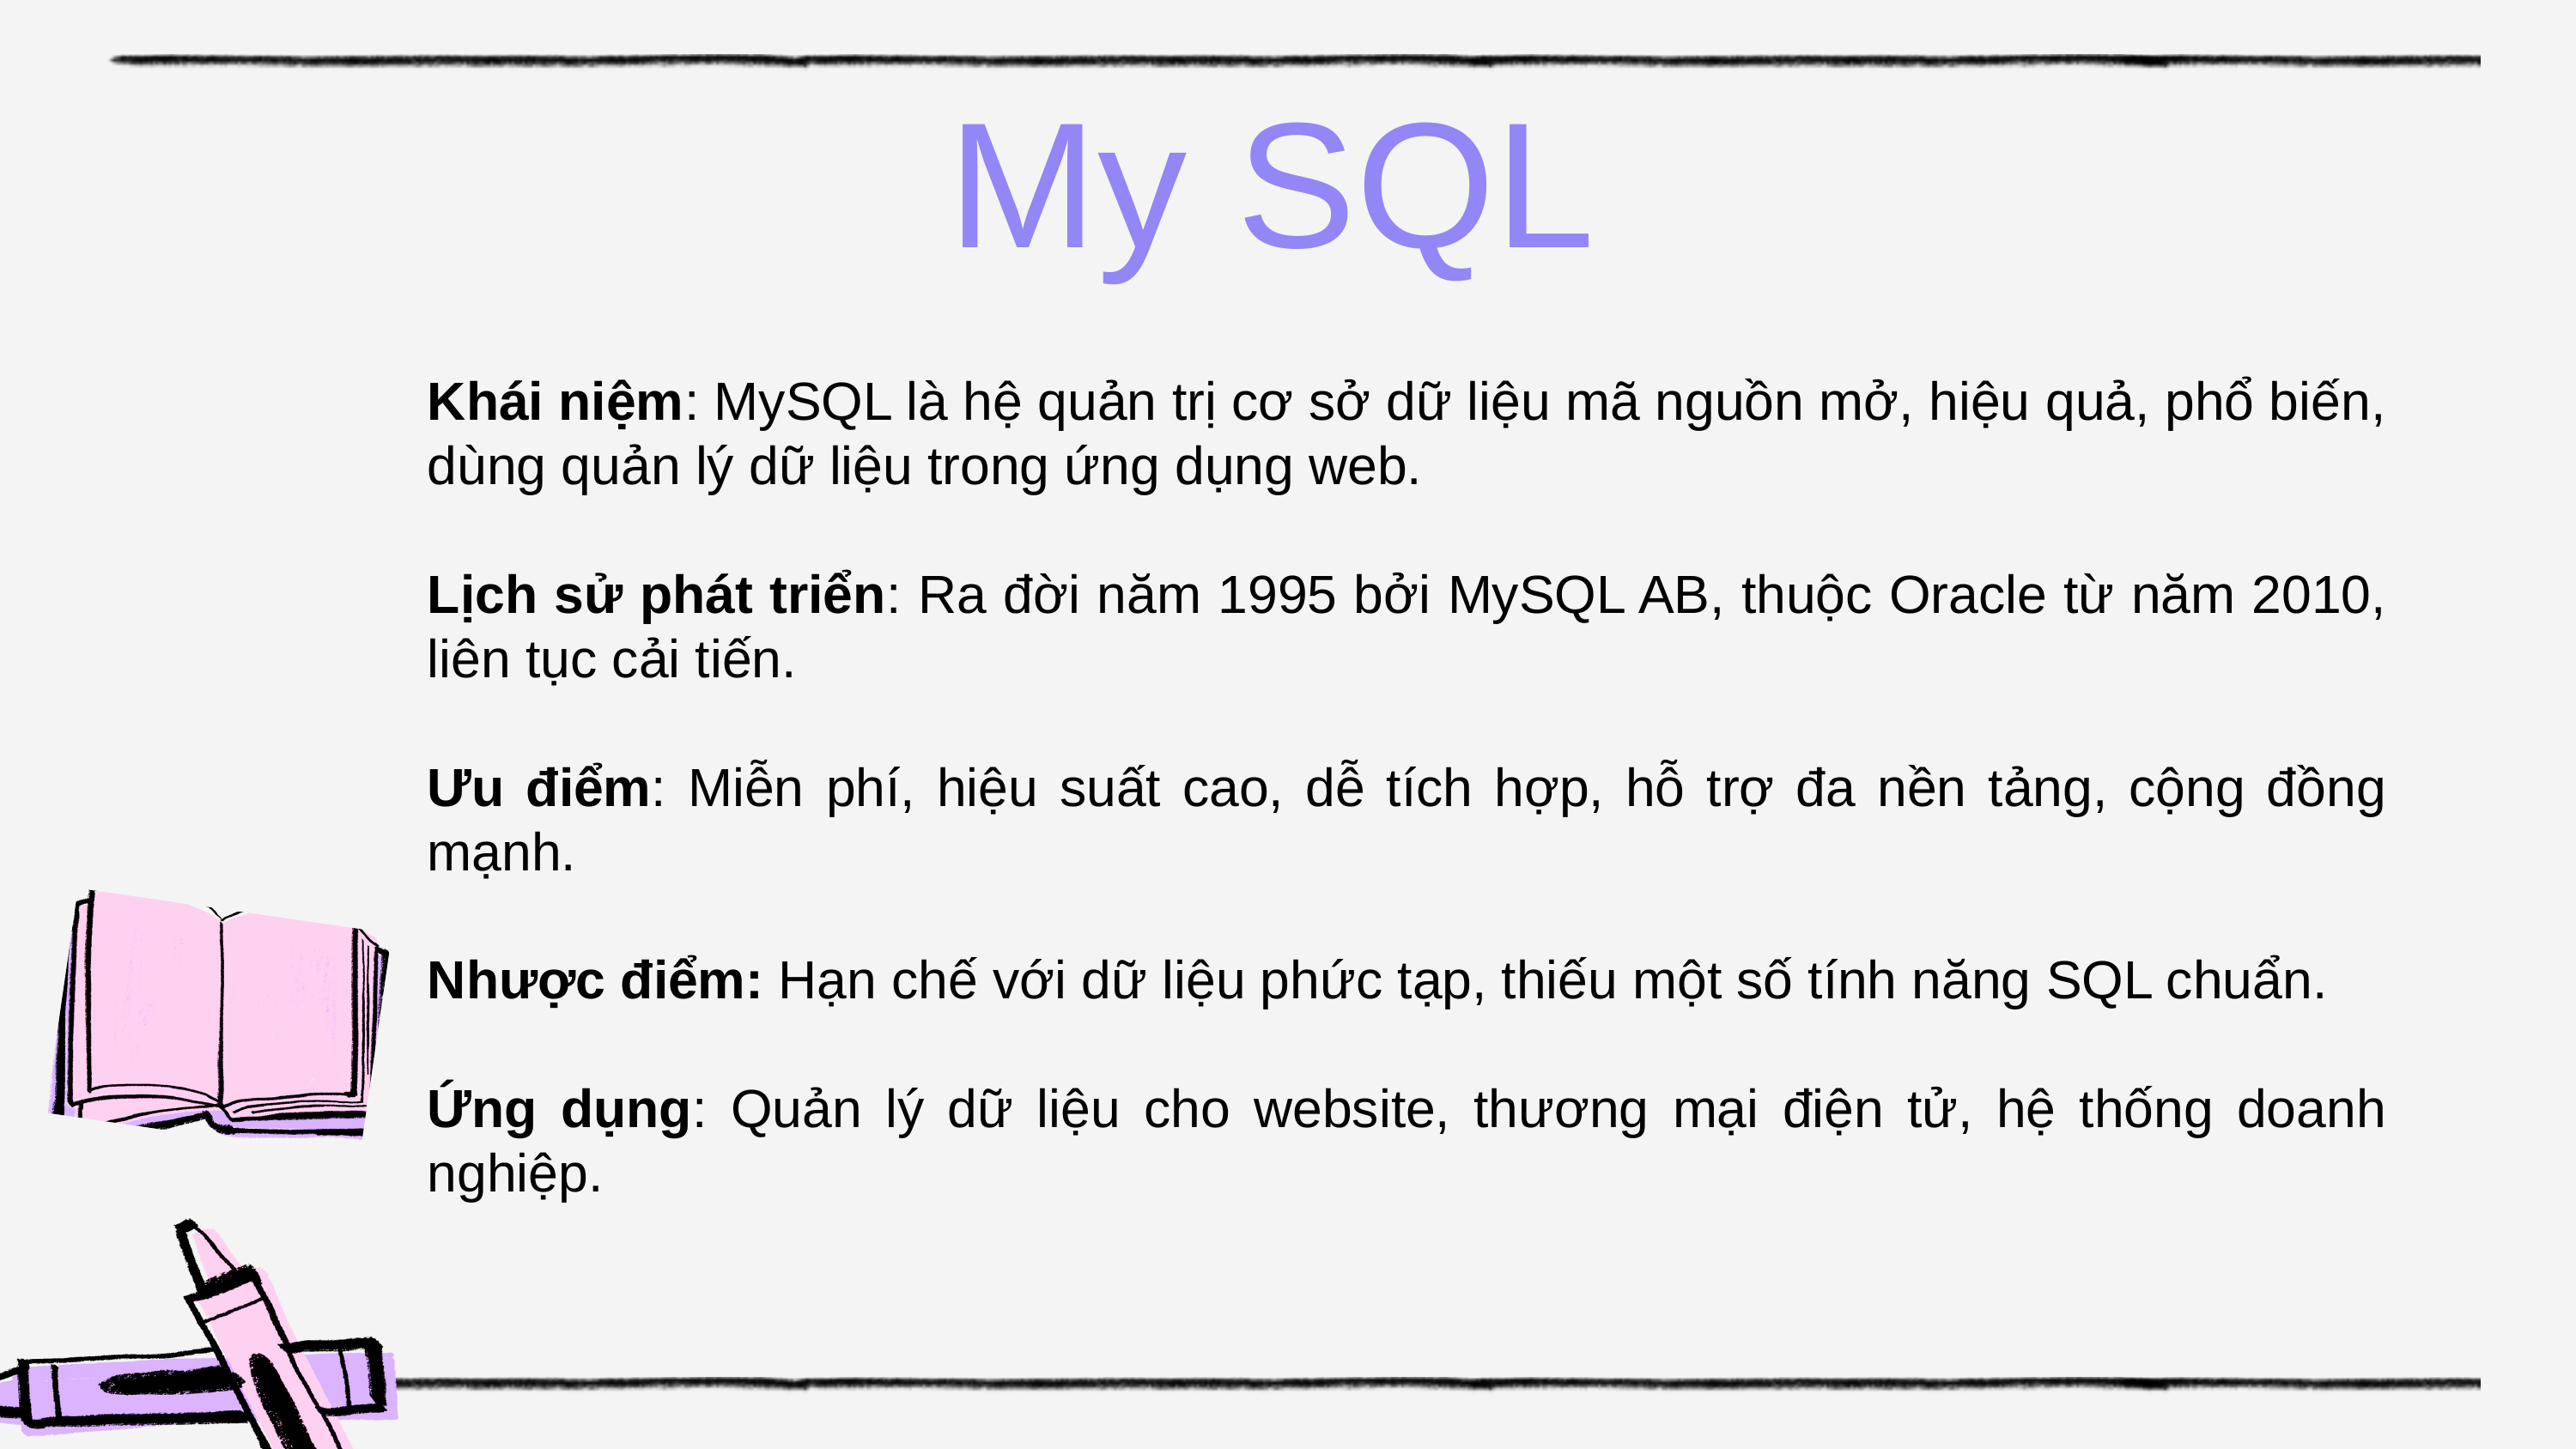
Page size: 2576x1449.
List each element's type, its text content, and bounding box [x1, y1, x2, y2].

text_box [46, 888, 392, 1159]
text_box [0, 1218, 416, 1449]
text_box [94, 54, 2482, 71]
text_box My SQL [218, 81, 2325, 290]
text_box Khái niệm: MySQL là hệ quản trị cơ sở dữ liệu mã nguồn mở, hiệu quả, phổ biến, dùng quản lý dữ liệu trong ứng dụng web. Lịch sử phát triển: Ra đời năm 1995 bởi MySQL AB, thuộc Oracle từ năm 2010, liên tục cải tiến. Ưu điểm: Miễn phí, hiệu suất cao, dễ tích hợp, hỗ trợ đa nền tảng, cộng đồng mạnh. Nhược điểm: Hạn chế với dữ liệu phức tạp, thiếu một số tính năng SQL chuẩn. Ứng dụng: Quản lý dữ liệu cho website, thương mại điện tử, hệ thống doanh nghiệp. [415, 360, 2402, 1210]
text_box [94, 1377, 2482, 1394]
